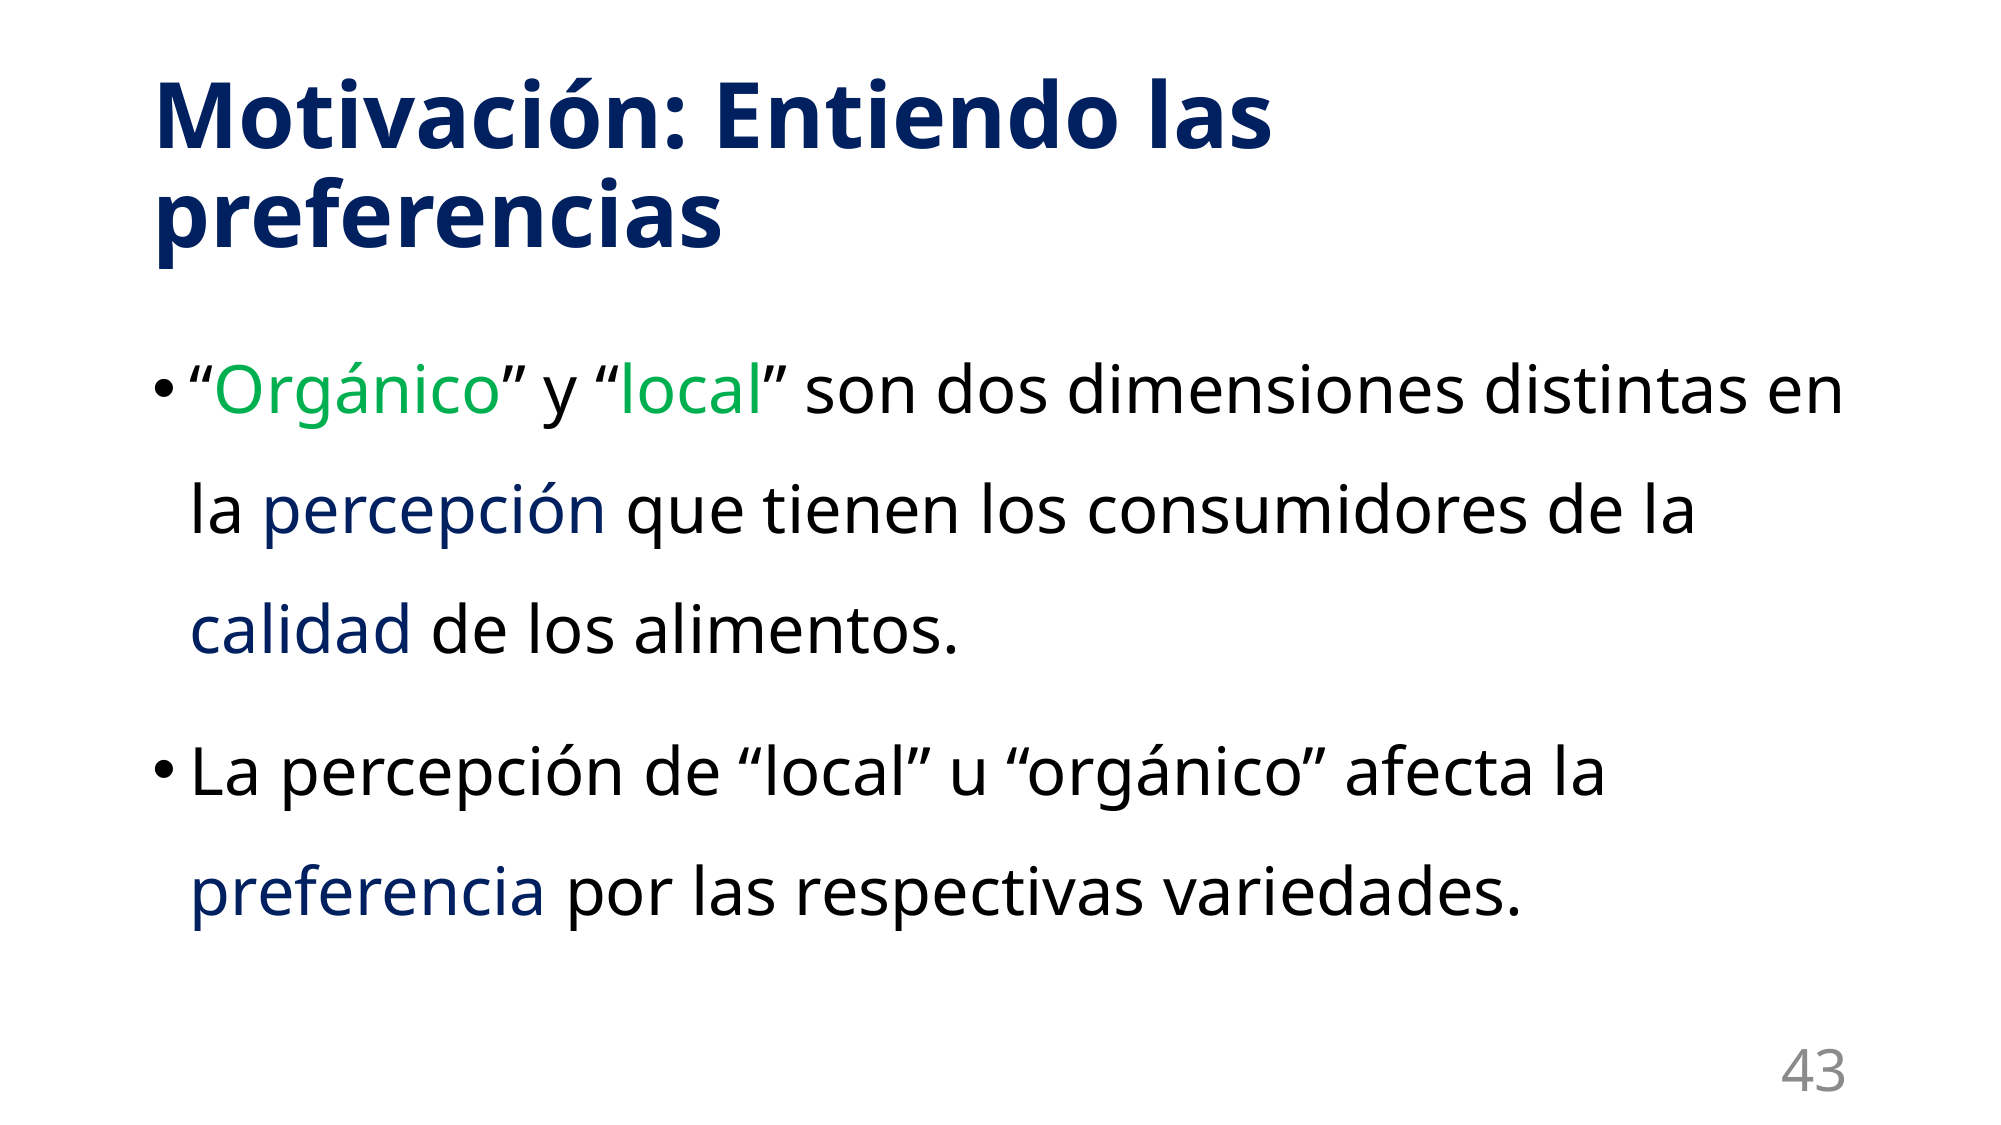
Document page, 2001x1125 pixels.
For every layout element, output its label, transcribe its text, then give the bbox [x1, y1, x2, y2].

slide_number 43 [1412, 1042, 1863, 1103]
list “Orgánico” y “local” son dos dimensiones distintas en la percepción que tienen los consumidores de la calidad de los alimentos. La percepción de “local” u “orgánico” afecta la preferencia por las respectivas variedades. [137, 299, 1863, 1014]
title Motivación: Entiendo las preferencias [137, 59, 1863, 278]
